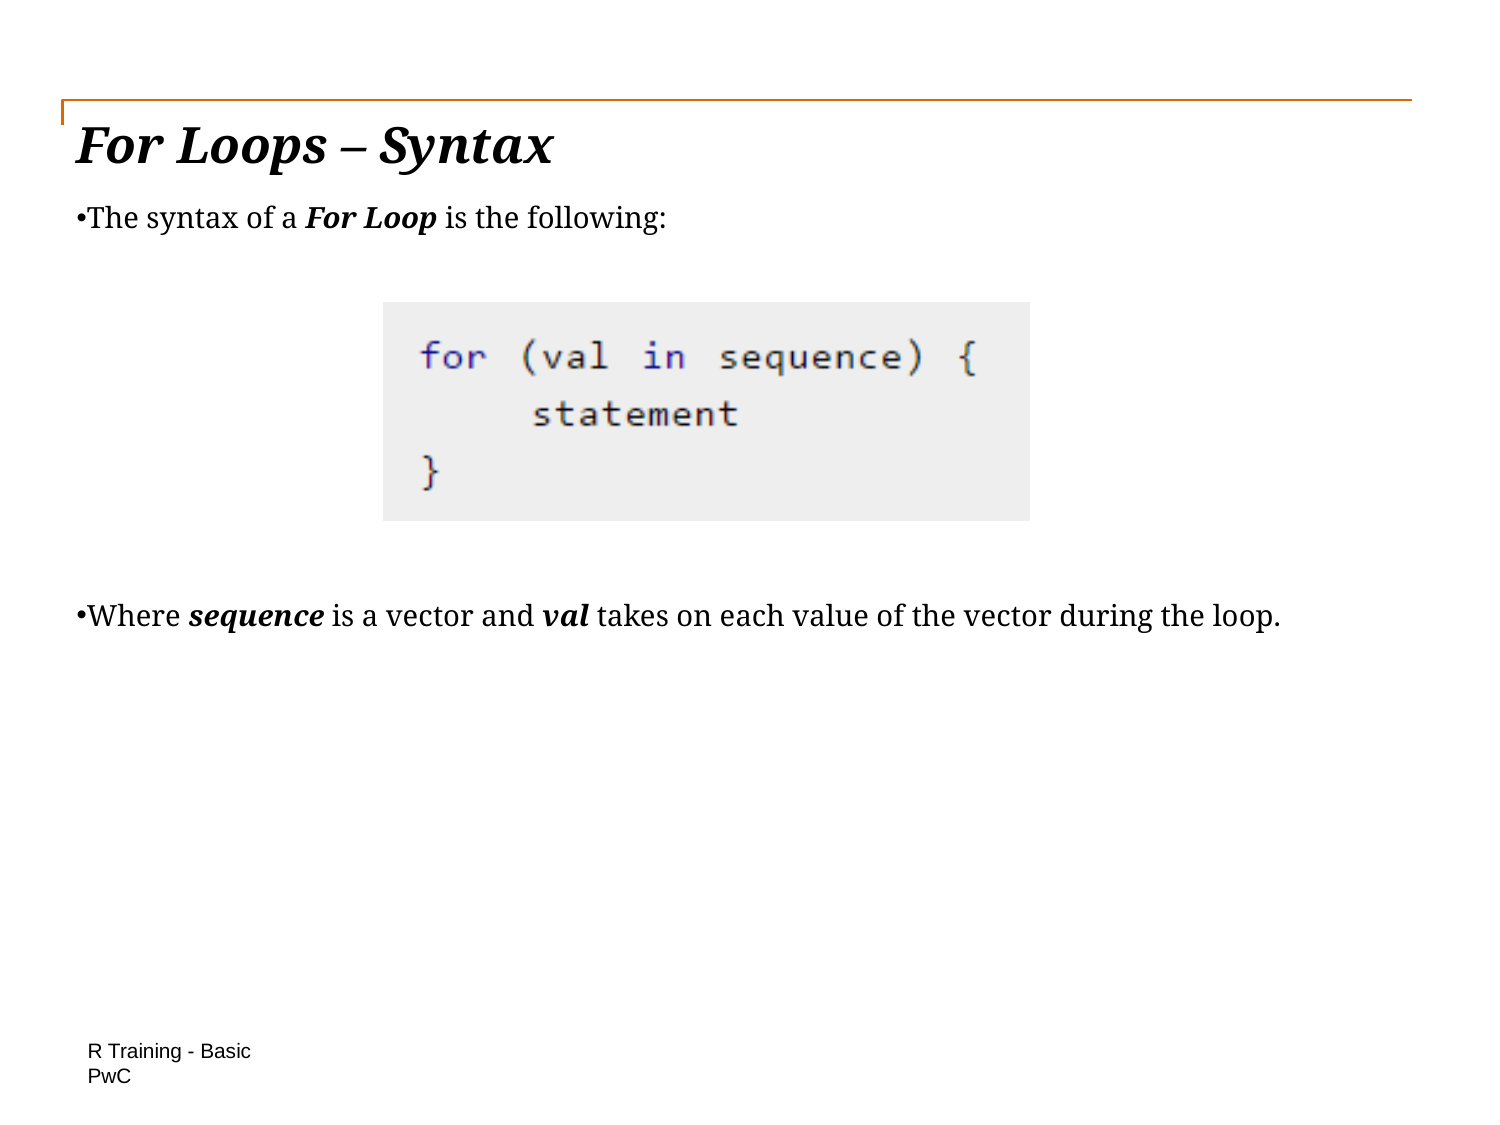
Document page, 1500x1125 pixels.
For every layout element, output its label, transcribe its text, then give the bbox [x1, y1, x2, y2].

footer R Training - Basic [87, 1037, 950, 1063]
list The syntax of a For Loop is the following: Where sequence is a vector and val takes on each value of the vector during the loop. [76, 199, 1402, 744]
picture [383, 302, 1030, 521]
title For Loops – Syntax [76, 113, 1402, 174]
